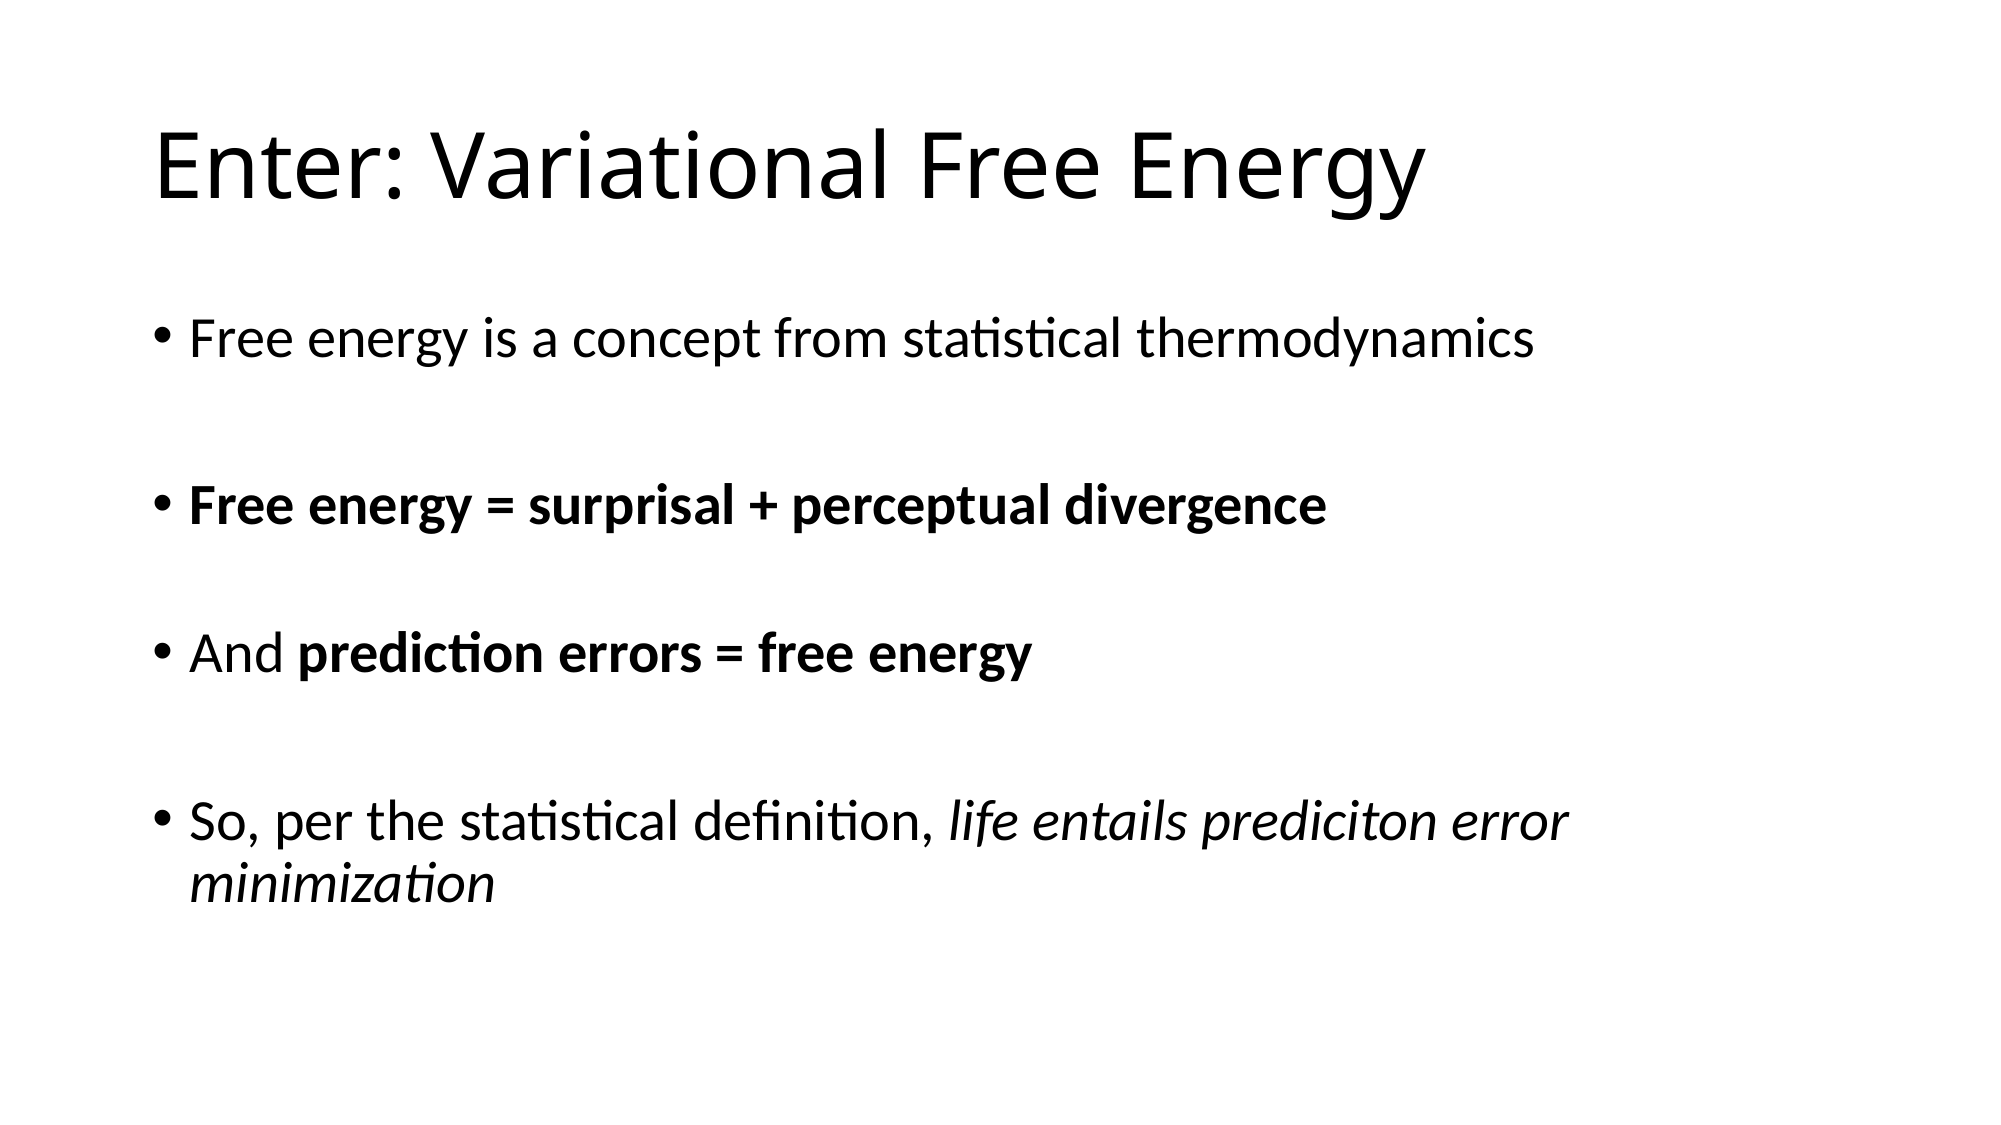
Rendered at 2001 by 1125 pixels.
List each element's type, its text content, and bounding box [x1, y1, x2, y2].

list Free energy is a concept from statistical thermodynamics Free energy = surprisal + perceptual divergence And prediction errors = free energy So, per the statistical definition, life entails prediciton error minimization [137, 299, 1863, 1014]
title Enter: Variational Free Energy [137, 59, 1863, 278]
